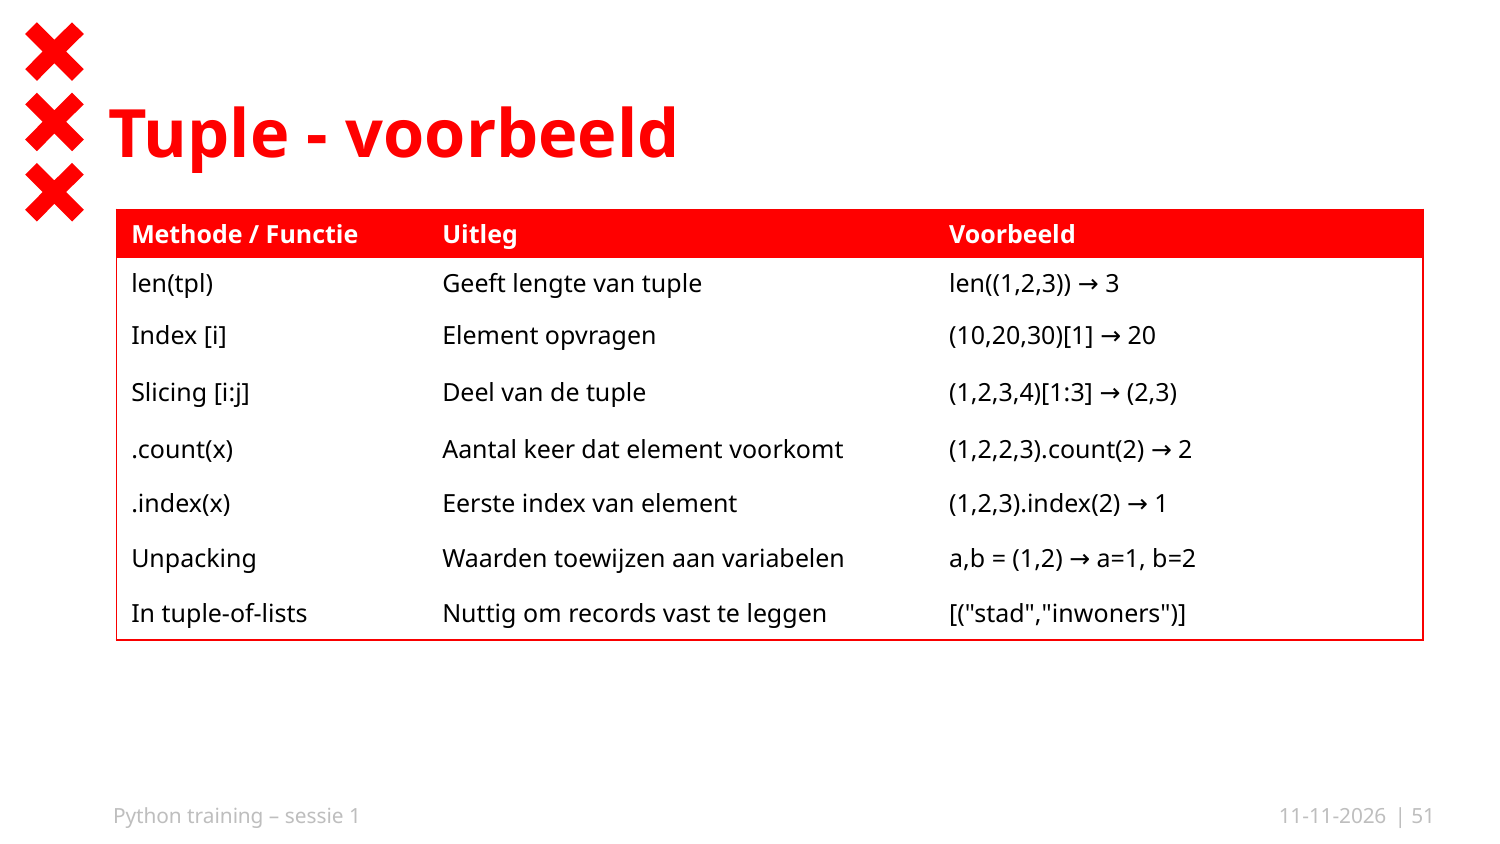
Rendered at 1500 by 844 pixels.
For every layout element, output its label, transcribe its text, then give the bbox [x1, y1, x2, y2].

table_cell len(tpl) [117, 258, 427, 307]
table_cell Geeft lengte van tuple [427, 258, 934, 307]
title Tuple - voorbeeld [108, 91, 1438, 251]
footer Python training – sessie 1 [113, 802, 1129, 833]
table_cell In tuple-of-lists [117, 585, 427, 639]
slide_number | 51 [1394, 802, 1442, 833]
table_cell (1,2,3).index(2) → 1 [934, 476, 1422, 530]
table_cell .count(x) [117, 421, 427, 476]
table_cell Waarden toewijzen aan variabelen [427, 530, 934, 585]
table_cell Deel van de tuple [427, 362, 934, 421]
table_header Voorbeeld [934, 210, 1422, 258]
table_cell Nuttig om records vast te leggen [427, 585, 934, 639]
table_cell (1,2,2,3).count(2) → 2 [934, 421, 1422, 476]
table_cell Unpacking [117, 530, 427, 585]
table_cell Aantal keer dat element voorkomt [427, 421, 934, 476]
table_cell Element opvragen [427, 307, 934, 362]
table_cell len((1,2,3)) → 3 [934, 258, 1422, 307]
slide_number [1262, 802, 1387, 833]
table_cell (1,2,3,4)[1:3] → (2,3) [934, 362, 1422, 421]
table_cell (10,20,30)[1] → 20 [934, 307, 1422, 362]
table_cell a,b = (1,2) → a=1, b=2 [934, 530, 1422, 585]
table_cell [("stad","inwoners")] [934, 585, 1422, 639]
table_cell Eerste index van element [427, 476, 934, 530]
table_cell Slicing [i:j] [117, 362, 427, 421]
table_cell Index [i] [117, 307, 427, 362]
table_cell .index(x) [117, 476, 427, 530]
table_header Methode / Functie [117, 210, 427, 258]
table_header Uitleg [427, 210, 934, 258]
